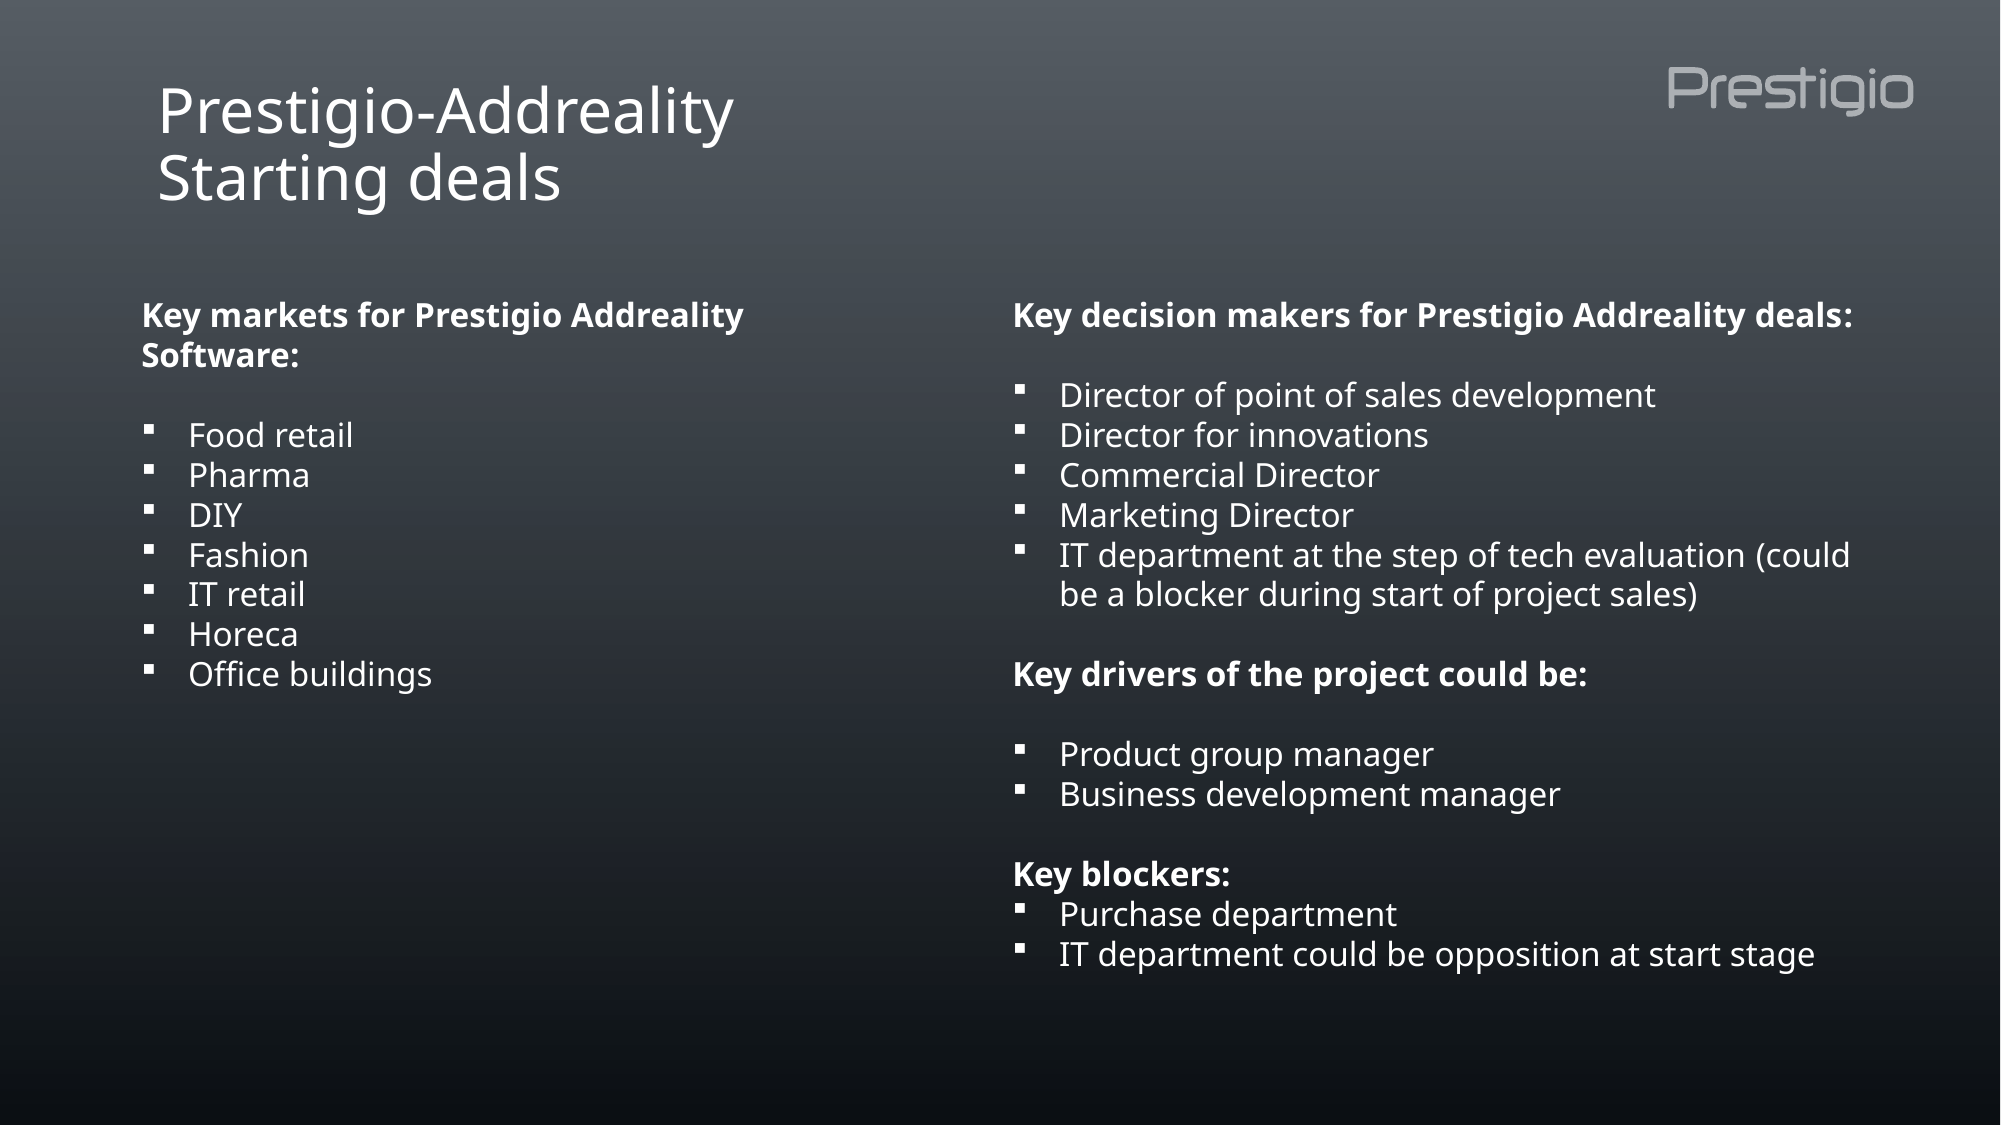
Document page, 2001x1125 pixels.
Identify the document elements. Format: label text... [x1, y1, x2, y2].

text_box Key markets for Prestigio Addreality Software: Food retail Pharma DIY Fashion IT retail Horeca Office buildings [126, 286, 888, 781]
text_box Key decision makers for Prestigio Addreality deals: Director of point of sales development Director for innovations Commercial Director Marketing Director IT department at the step of tech evaluation (could be a blocker during start of project sales) Key drivers of the project could be: Product group manager Business development manager Key blockers: Purchase department IT department could be opposition at start stage [997, 286, 1914, 1060]
list Prestigio-Addreality Starting deals [142, 57, 1456, 237]
